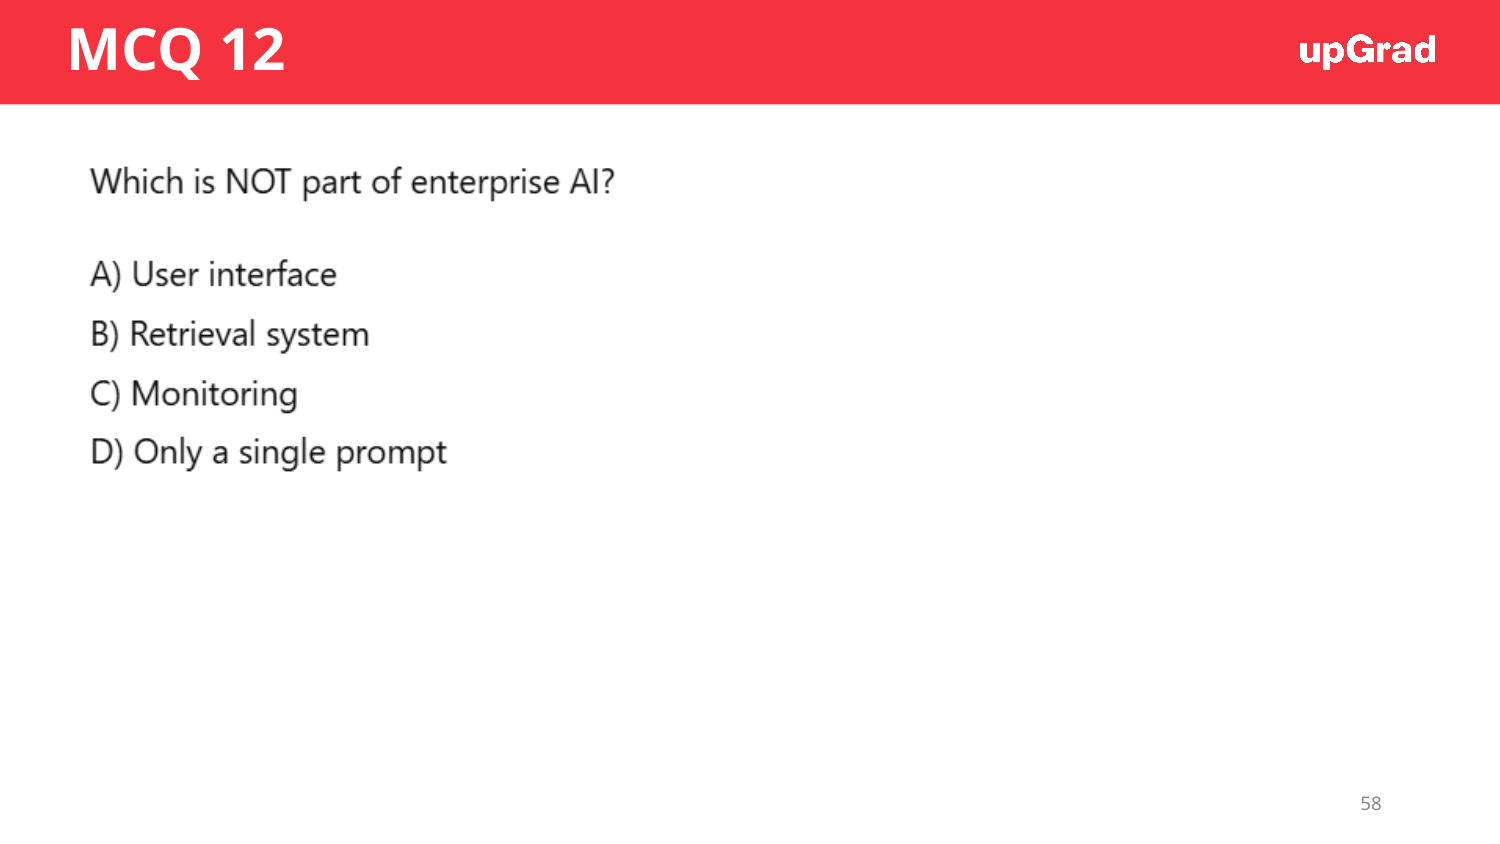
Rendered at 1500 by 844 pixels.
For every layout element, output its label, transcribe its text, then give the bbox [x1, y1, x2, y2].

slide_number 58 [1059, 782, 1397, 827]
picture [1300, 34, 1435, 70]
picture [51, 145, 706, 503]
title MCQ 12 [51, 20, 665, 83]
